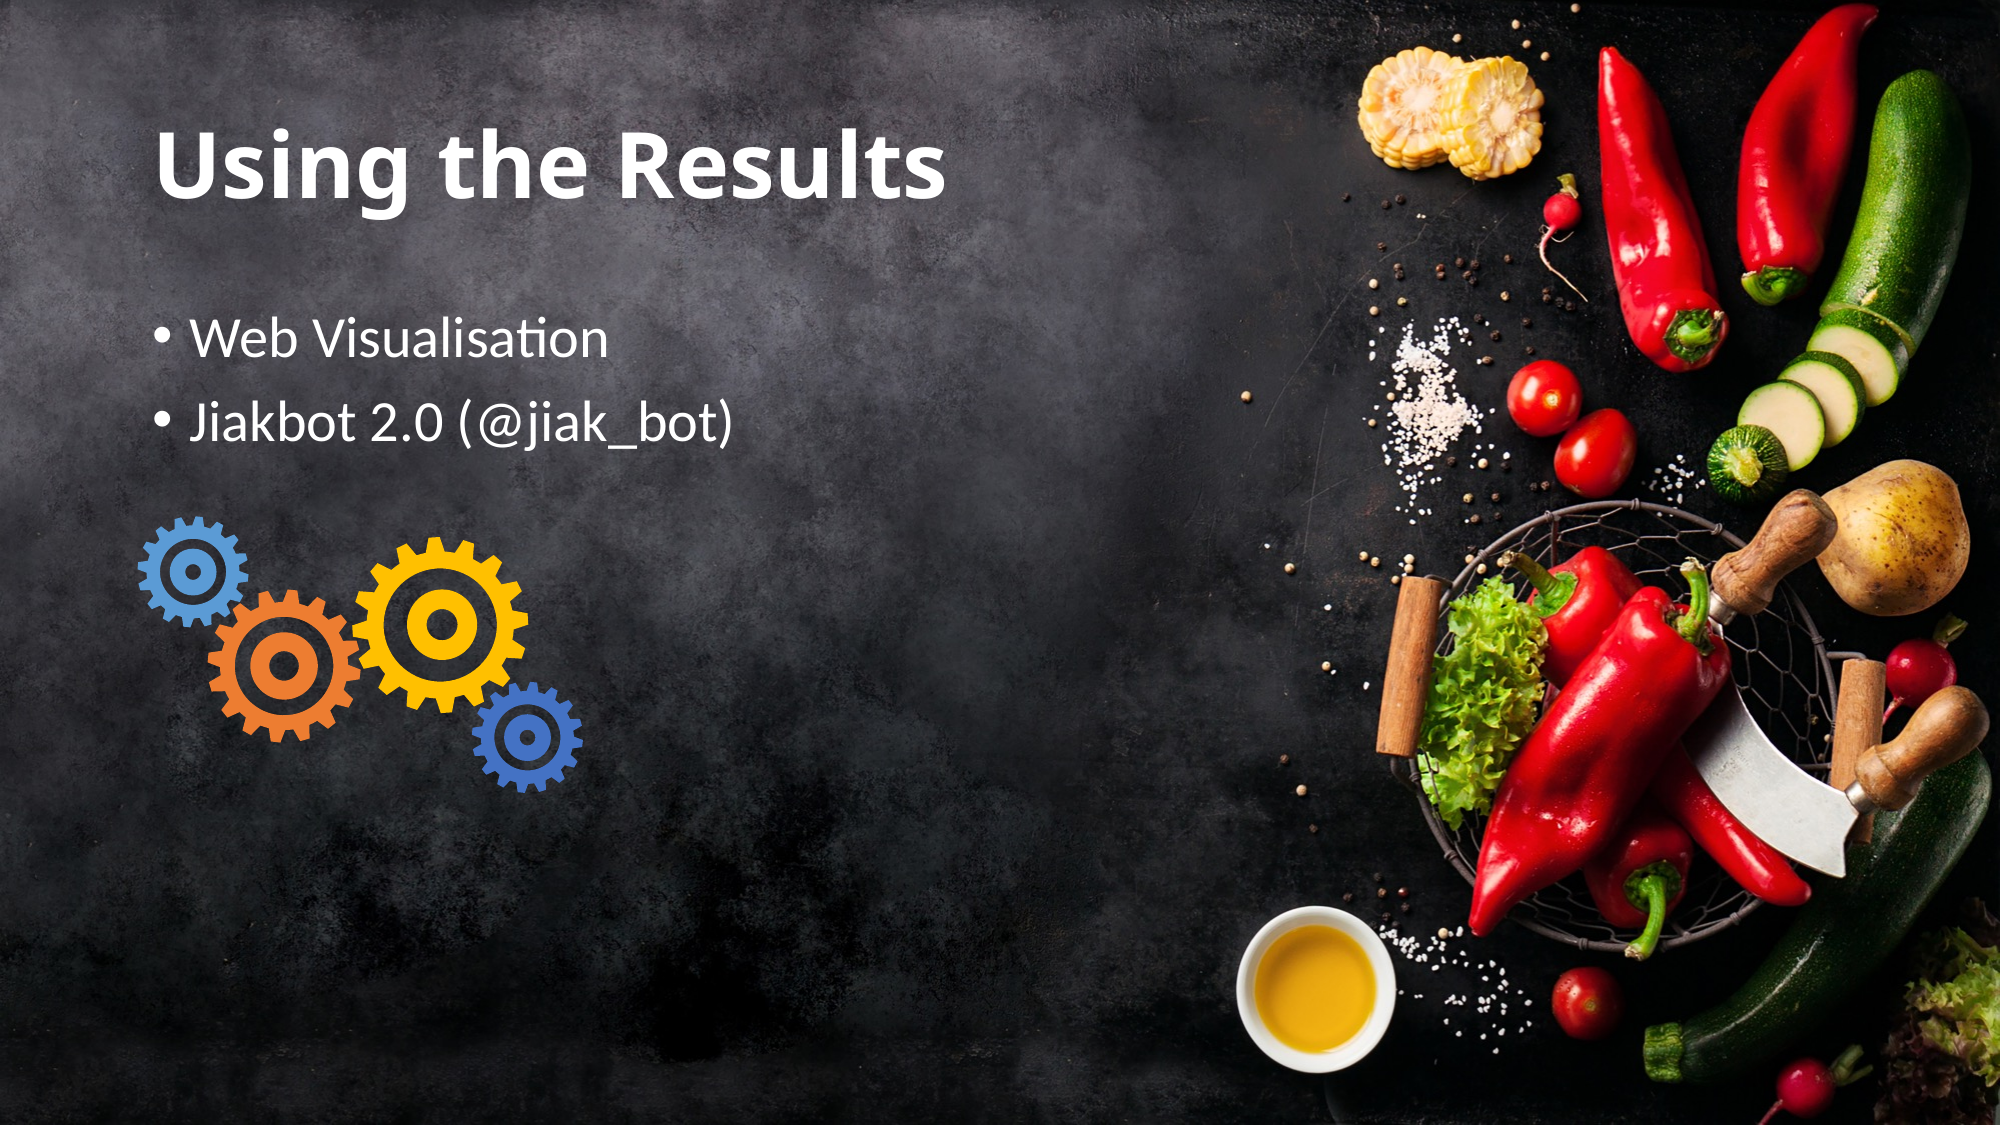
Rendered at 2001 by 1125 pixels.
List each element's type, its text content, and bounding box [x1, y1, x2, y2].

picture [0, 0, 2000, 1125]
title Using the Results [137, 59, 1081, 278]
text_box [137, 516, 583, 793]
list Web Visualisation Jiakbot 2.0 (@jiak_bot) [137, 299, 1326, 479]
